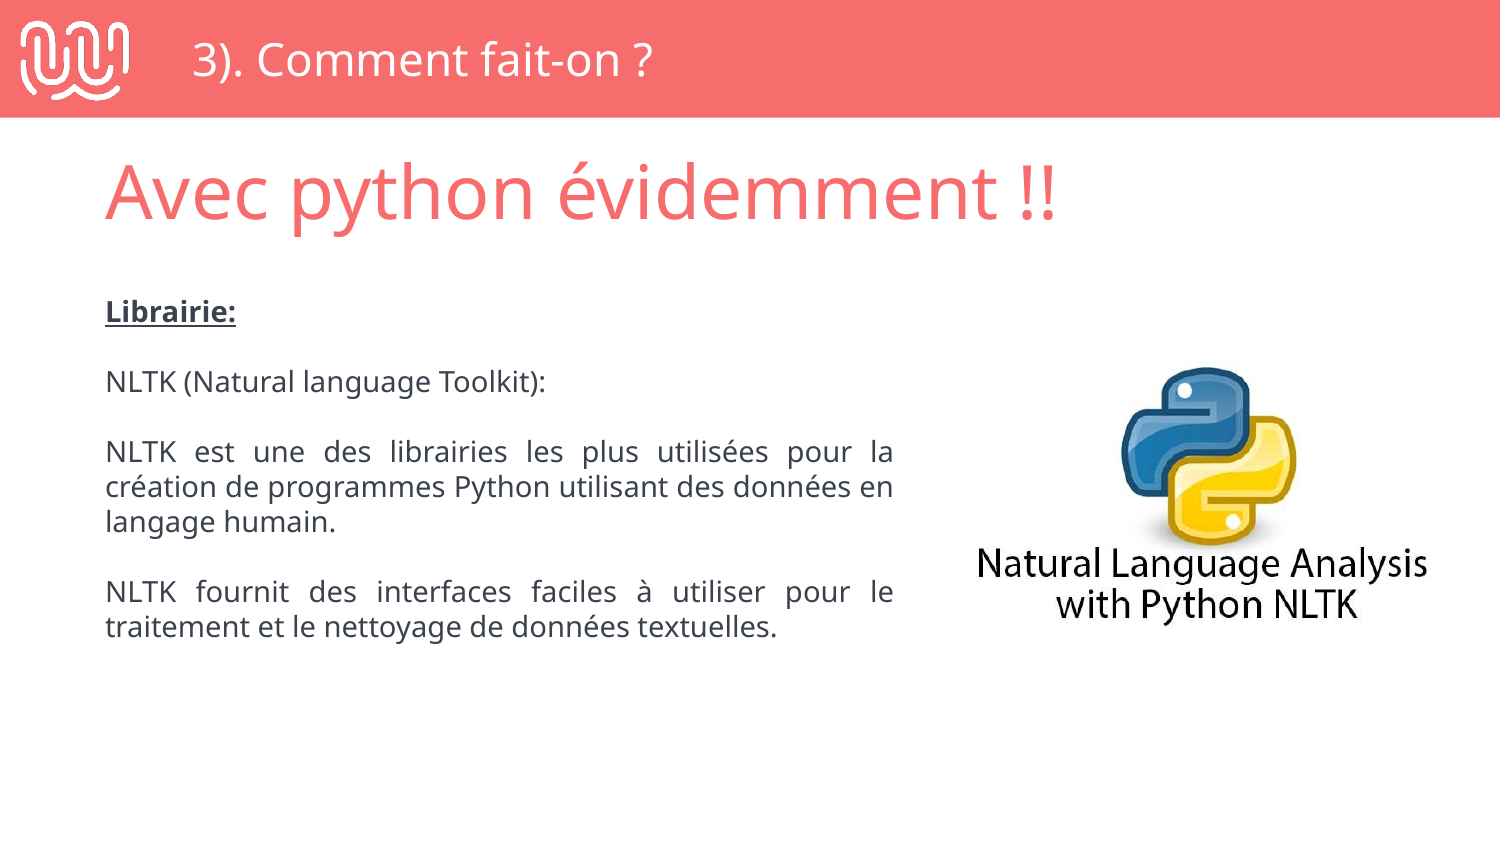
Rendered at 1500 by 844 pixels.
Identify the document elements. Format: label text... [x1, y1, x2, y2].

list Librairie: NLTK (Natural language Toolkit): NLTK est une des librairies les plus utilisées pour la création de programmes Python utilisant des données en langage humain. NLTK fournit des interfaces faciles à utiliser pour le traitement et le nettoyage de données textuelles. [104, 258, 895, 788]
picture [930, 346, 1487, 637]
title 3). Comment fait-on ? [192, 0, 1500, 118]
title Avec python évidemment !! [104, 144, 1388, 232]
picture [20, 20, 134, 101]
